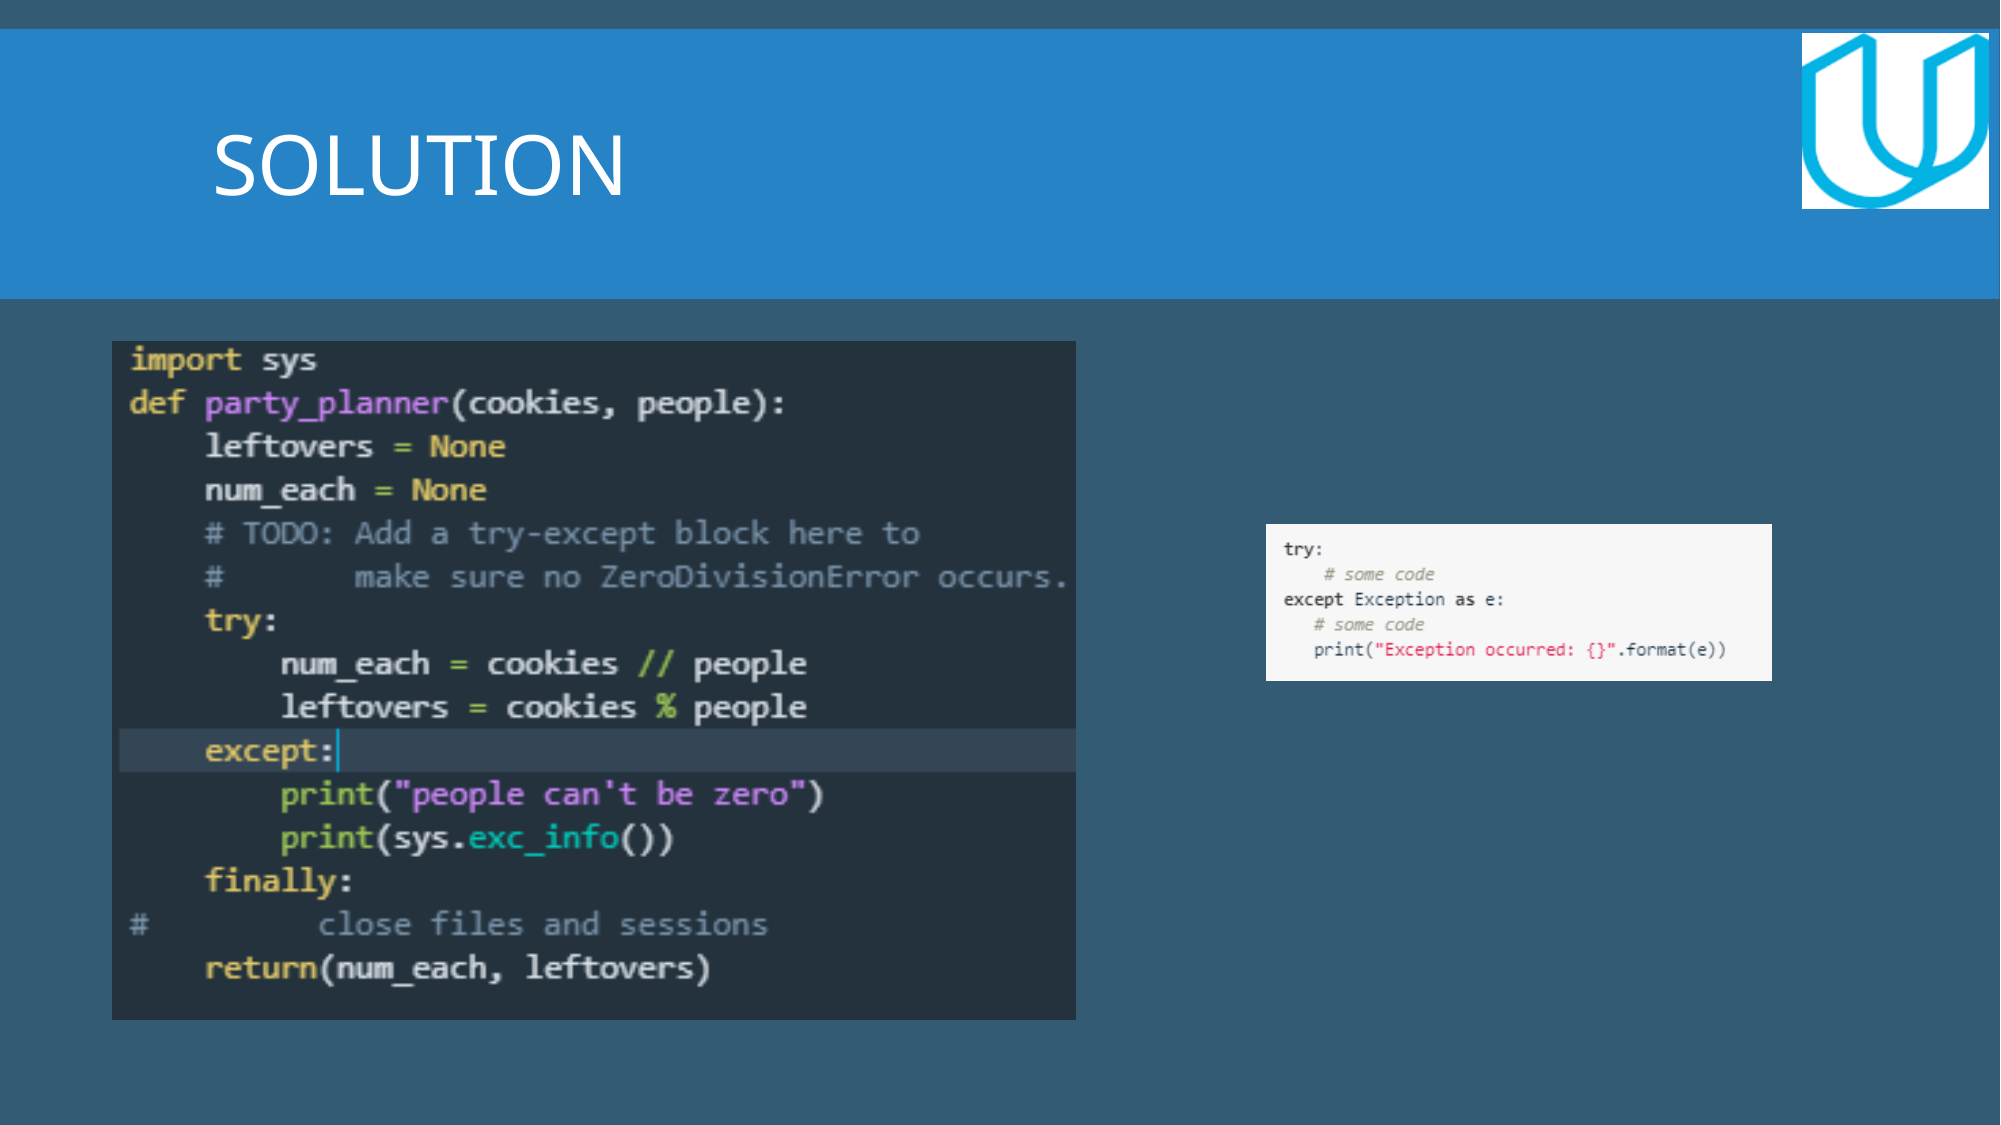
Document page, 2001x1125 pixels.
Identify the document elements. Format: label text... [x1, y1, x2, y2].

picture [112, 341, 1076, 1021]
picture [1745, 27, 2000, 210]
title solution [197, 46, 1803, 295]
picture [1266, 524, 1772, 682]
picture [1933, 47, 1974, 167]
picture [1816, 47, 1912, 197]
